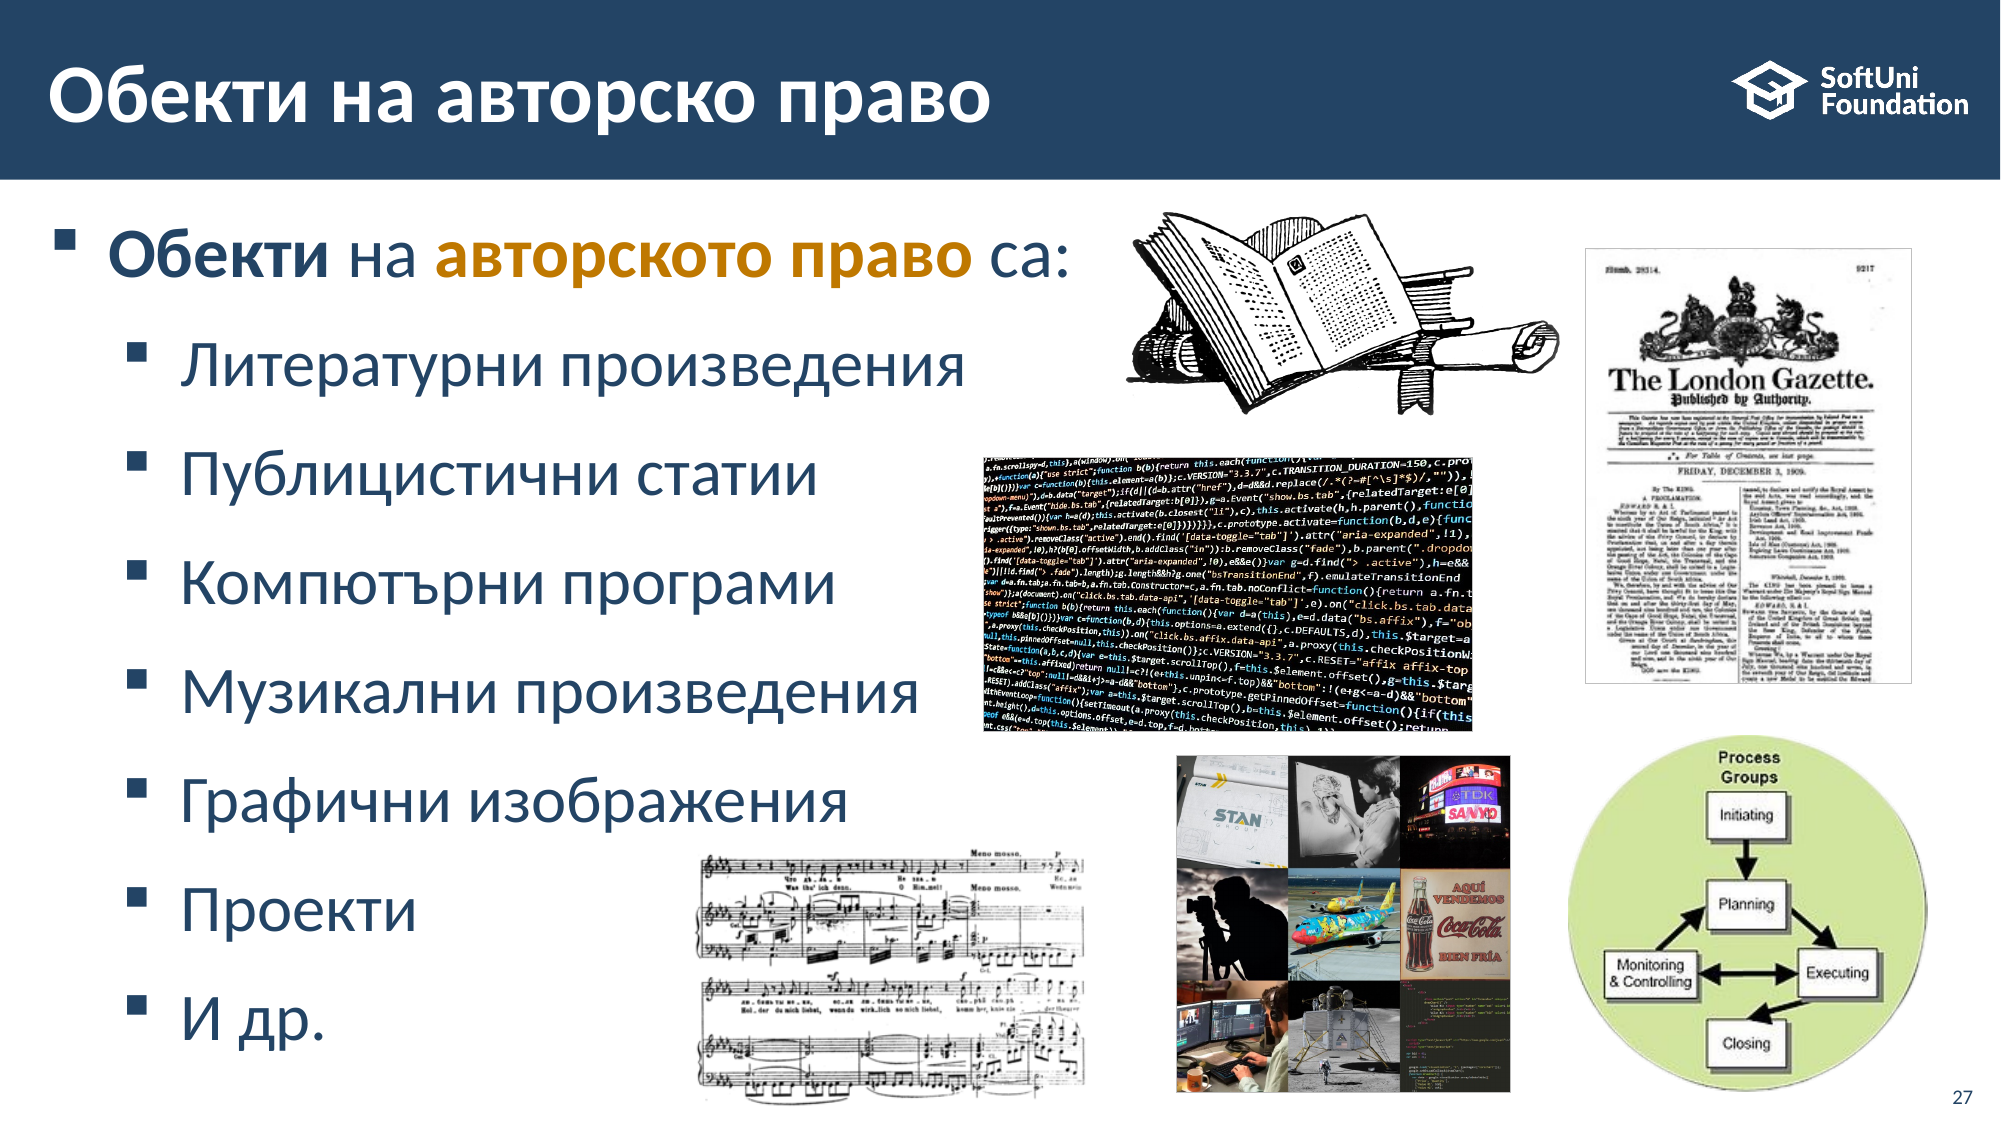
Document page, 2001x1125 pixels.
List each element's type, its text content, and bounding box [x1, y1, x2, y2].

slide_number 27 [1927, 1067, 1989, 1117]
list Обекти на авторското право са: Литературни произведения Публицистични статии Компютърни програми Музикални произведения Графични изображения Проекти И др. [31, 196, 1970, 1104]
title Обекти на авторско право [31, 16, 1716, 162]
picture [1176, 755, 1511, 1094]
picture [1568, 735, 1929, 1093]
picture [983, 456, 1473, 732]
picture [1731, 60, 1968, 120]
picture [1109, 180, 1578, 439]
picture [1585, 248, 1912, 684]
picture [691, 843, 1090, 1109]
